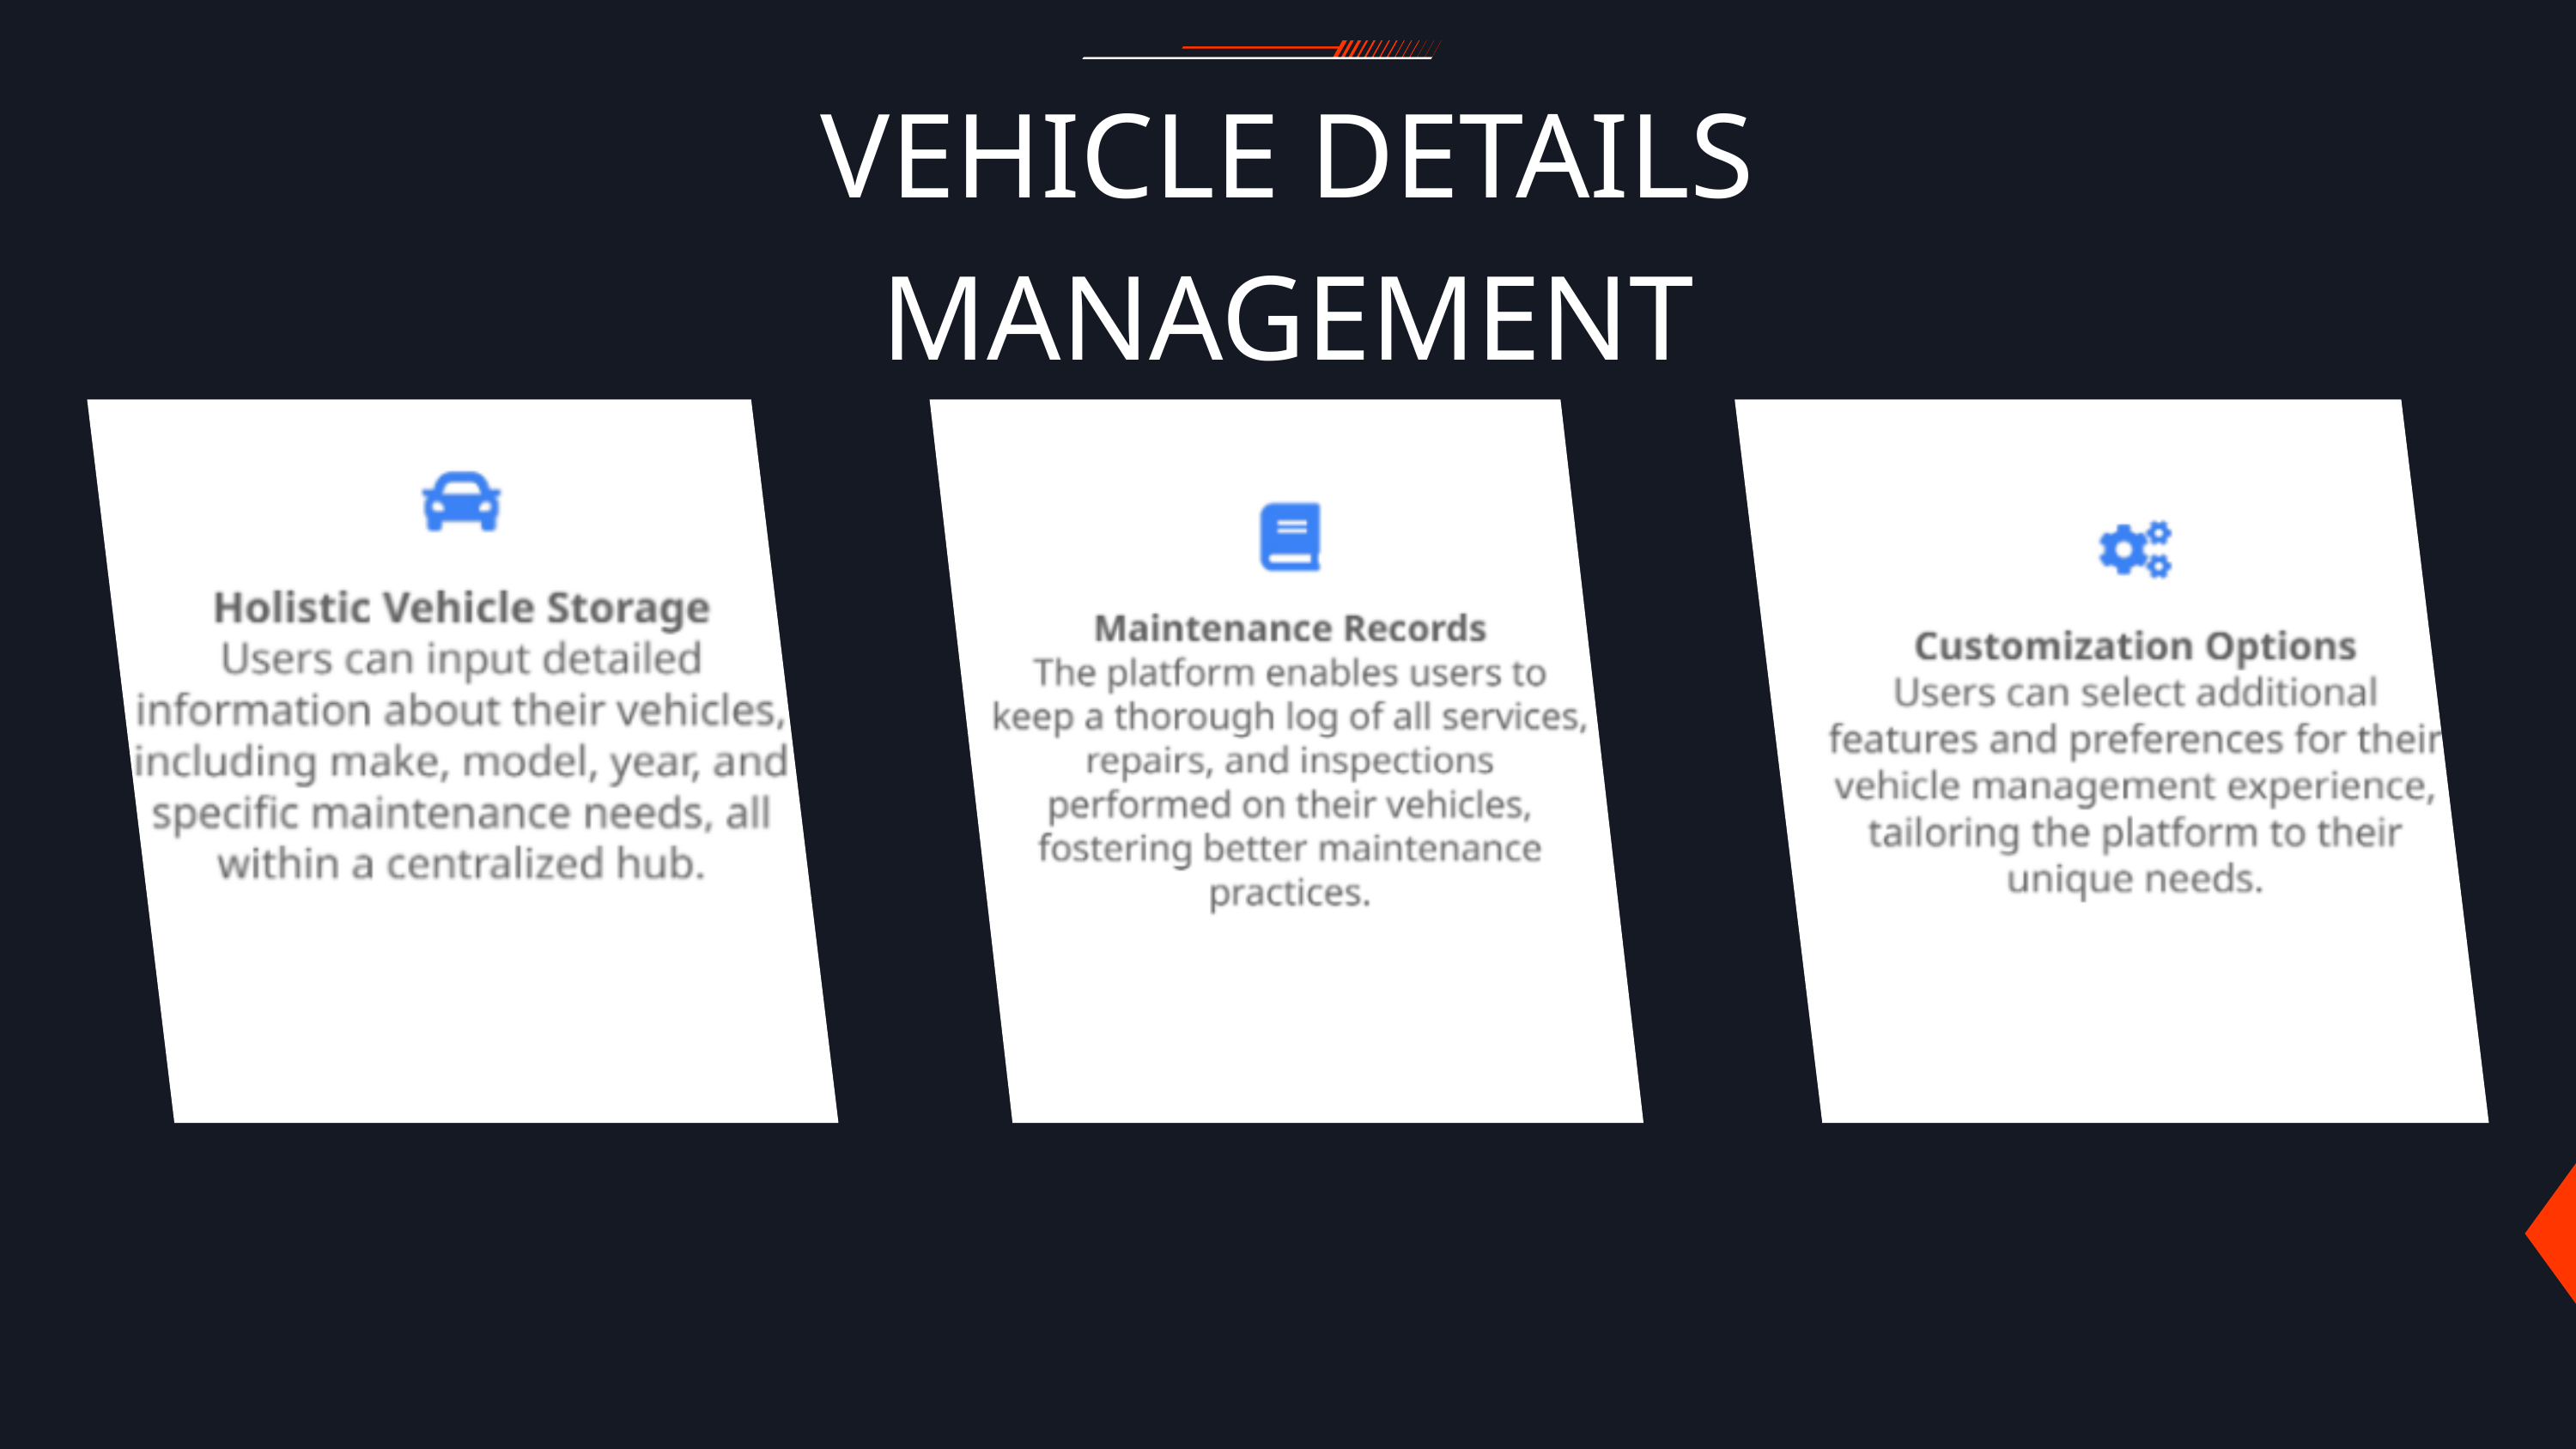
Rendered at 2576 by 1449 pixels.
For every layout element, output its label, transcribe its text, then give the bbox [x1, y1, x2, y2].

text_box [2480, 1207, 2576, 1259]
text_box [1734, 399, 2489, 1124]
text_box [929, 399, 1644, 1124]
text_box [87, 399, 839, 1124]
text_box [1082, 40, 1442, 58]
text_box VEHICLE DETAILS MANAGEMENT [539, 58, 2037, 384]
